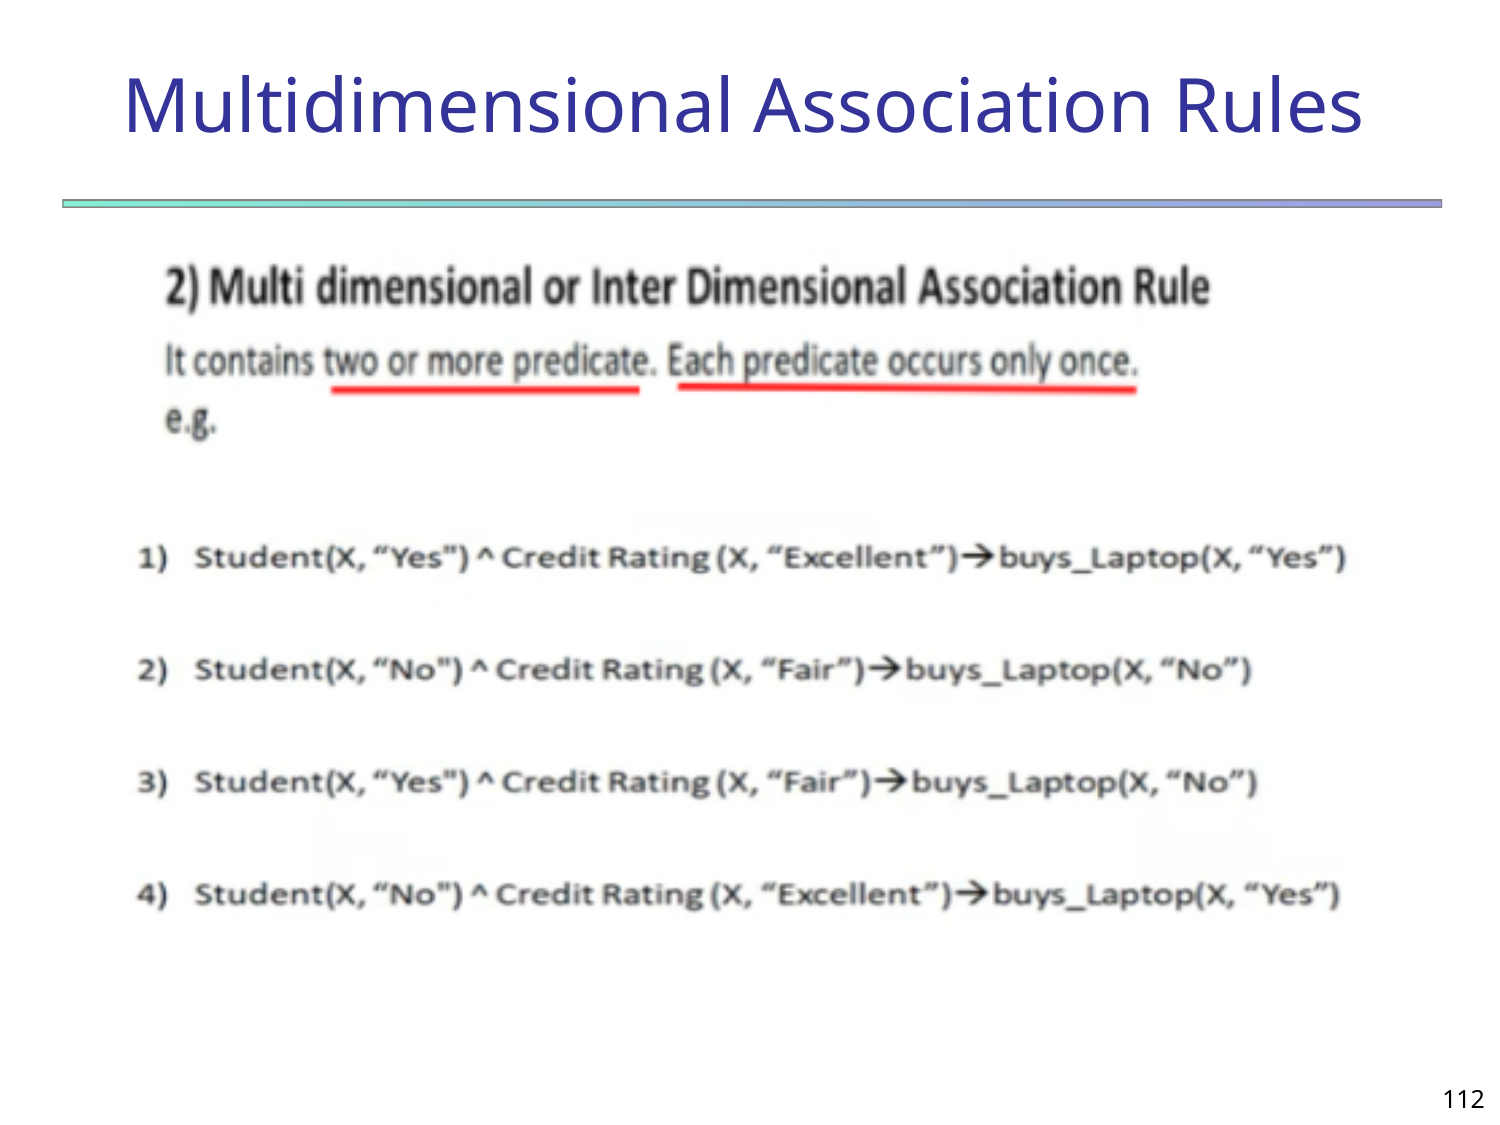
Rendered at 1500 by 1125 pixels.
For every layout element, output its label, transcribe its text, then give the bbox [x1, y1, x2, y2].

picture [121, 515, 1395, 953]
slide_number 112 [1187, 1062, 1500, 1125]
picture [121, 249, 1305, 461]
title Multidimensional Association Rules [62, 62, 1425, 163]
